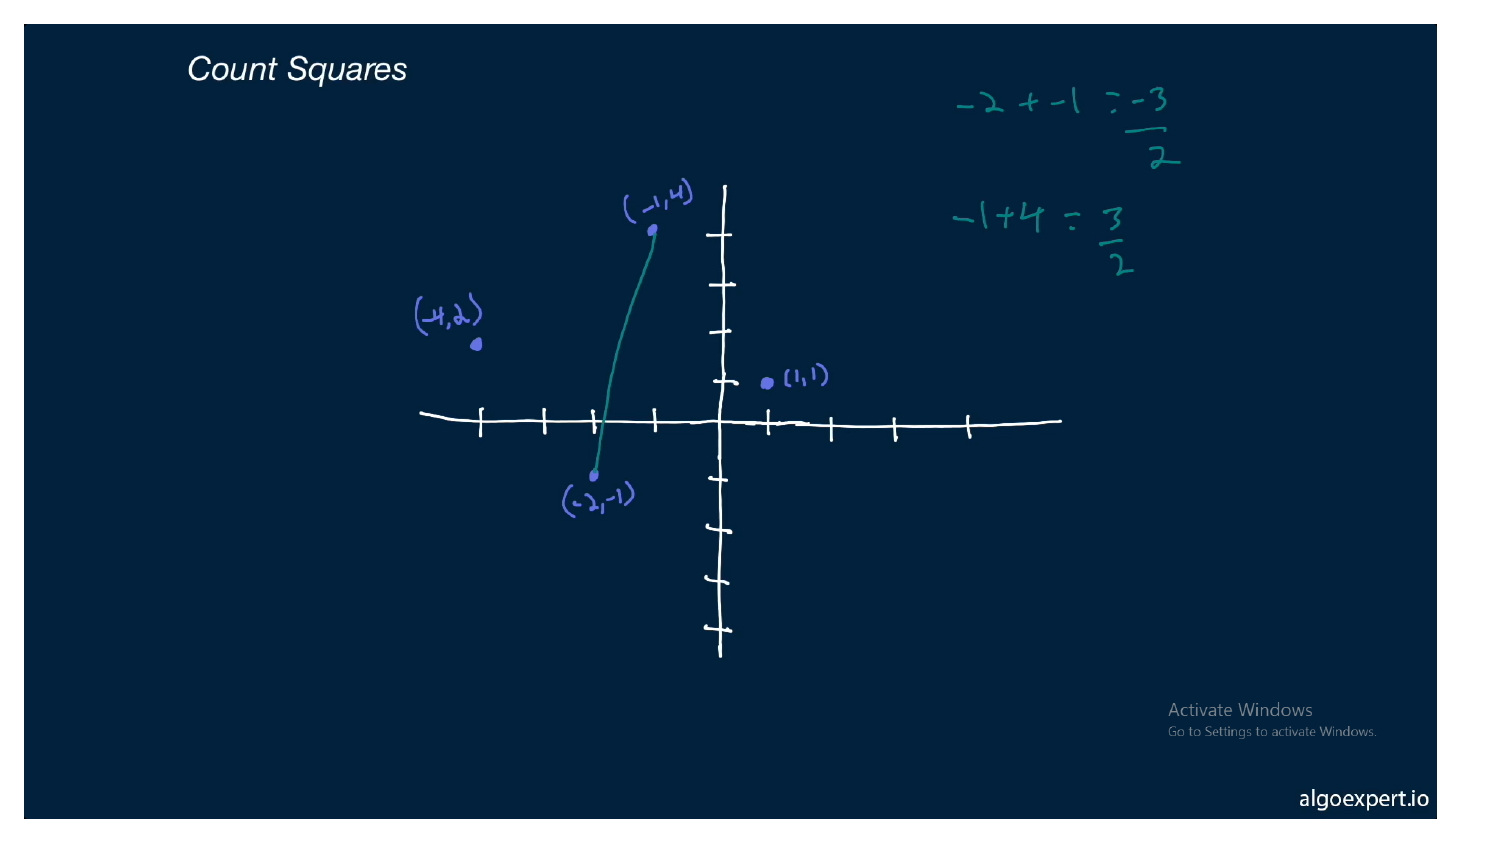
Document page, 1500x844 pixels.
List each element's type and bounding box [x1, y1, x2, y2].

picture [24, 24, 1437, 819]
